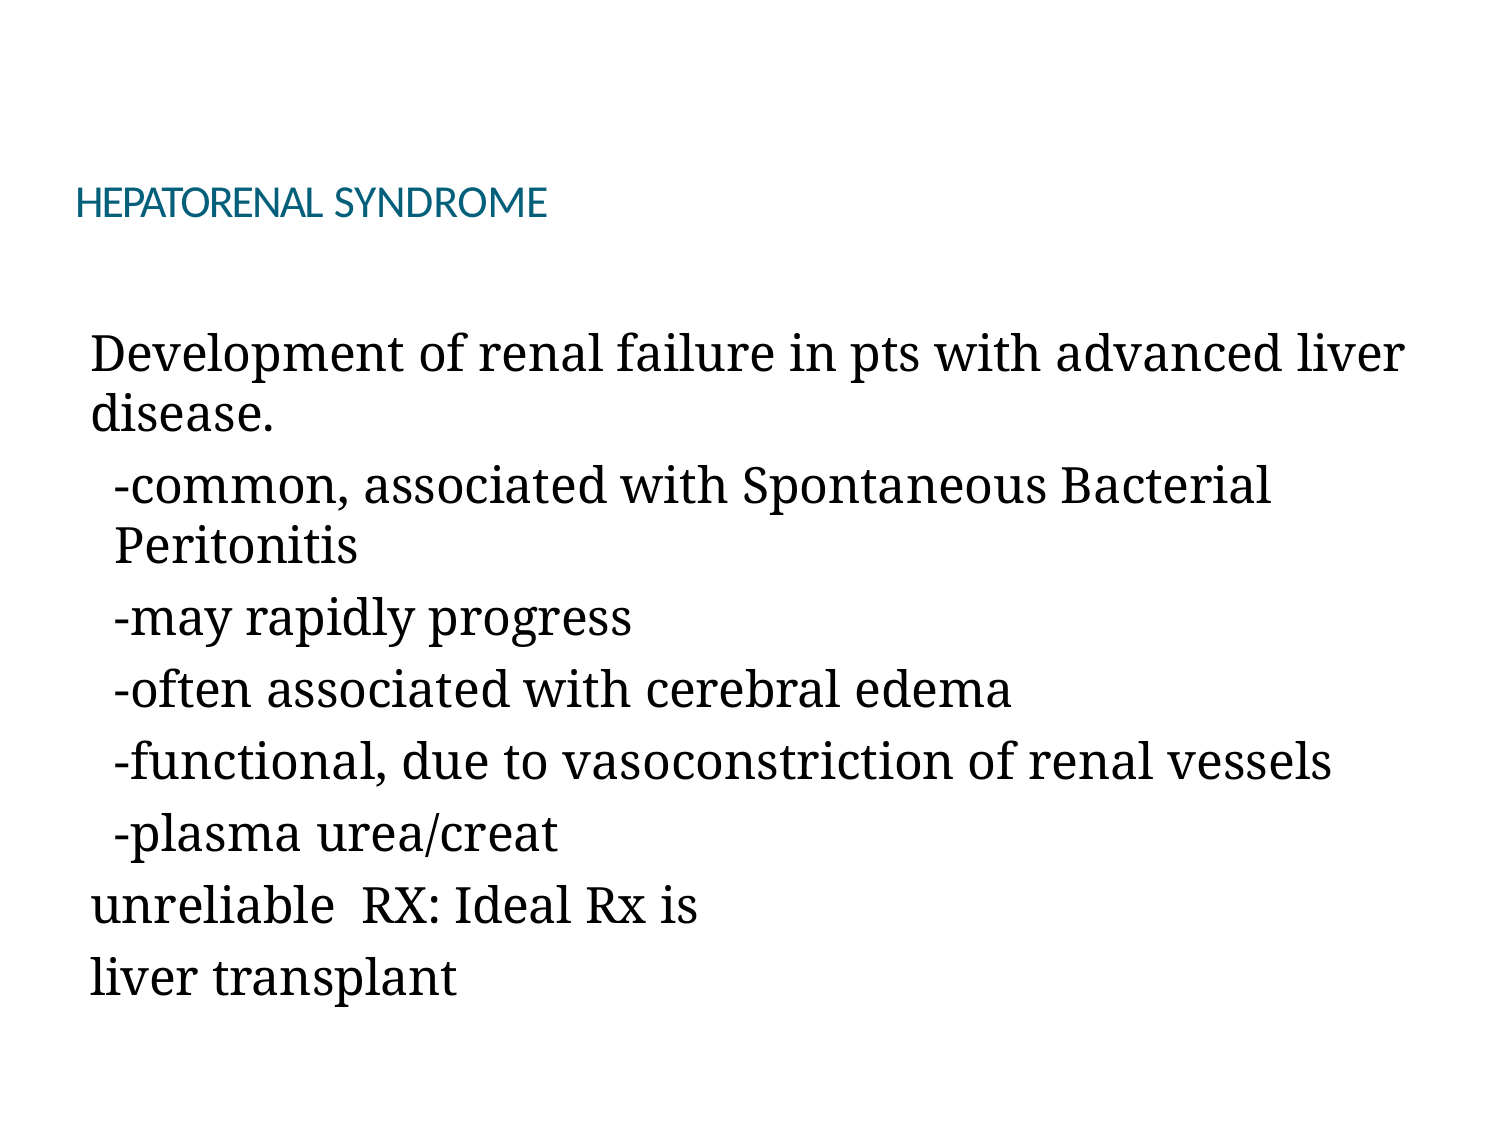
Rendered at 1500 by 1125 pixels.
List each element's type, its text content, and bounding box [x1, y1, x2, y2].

title HEPATORENAL SYNDROME [72, 169, 1204, 360]
text_box Development of renal failure in pts with advanced liver disease. -common, associated with Spontaneous Bacterial Peritonitis -may rapidly progress -often associated with cerebral edema -functional, due to vasoconstriction of renal vessels -plasma urea/creat unreliable RX: Ideal Rx is liver transplant [87, 319, 1412, 1006]
